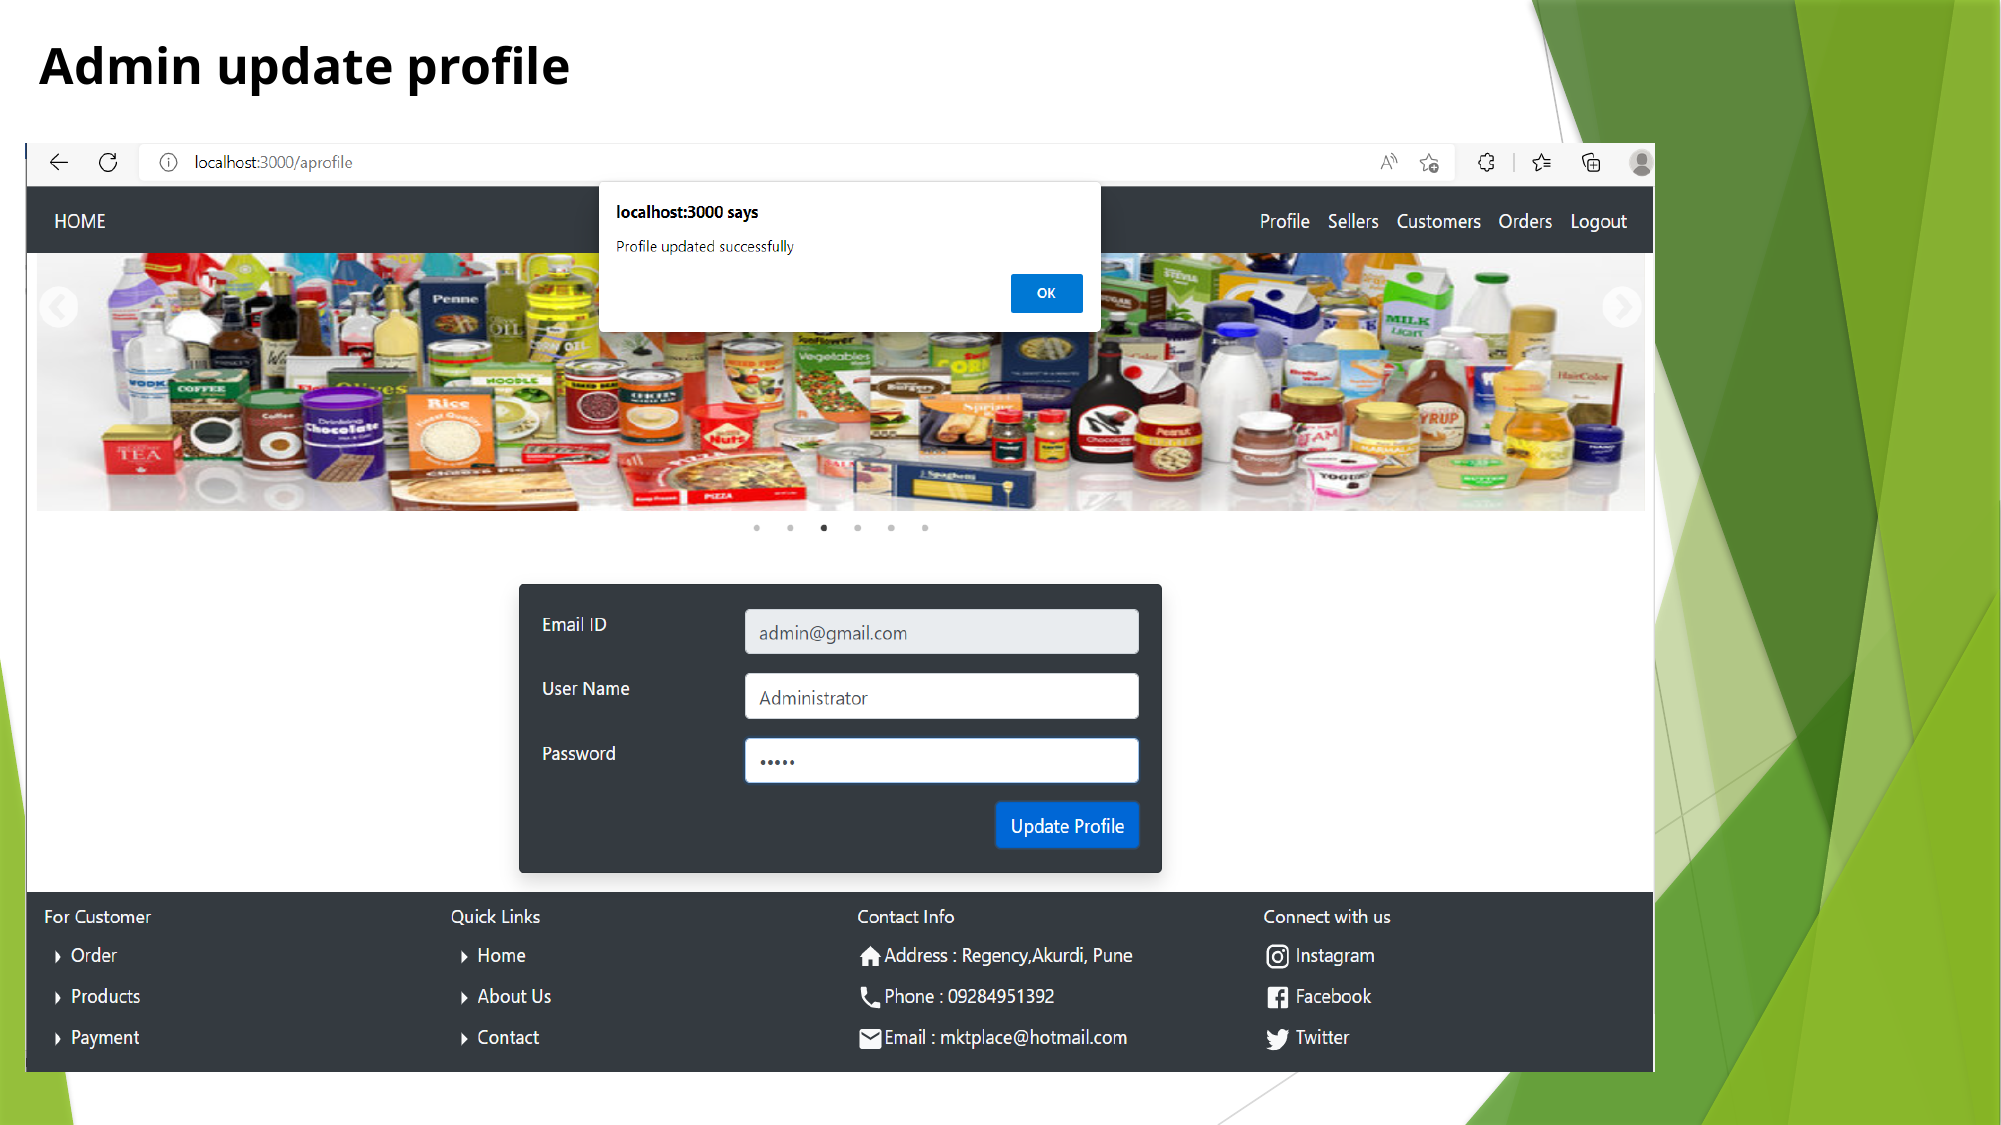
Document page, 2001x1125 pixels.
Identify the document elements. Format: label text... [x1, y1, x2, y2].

picture [24, 143, 1655, 1072]
text_box Admin update profile [25, 27, 795, 143]
